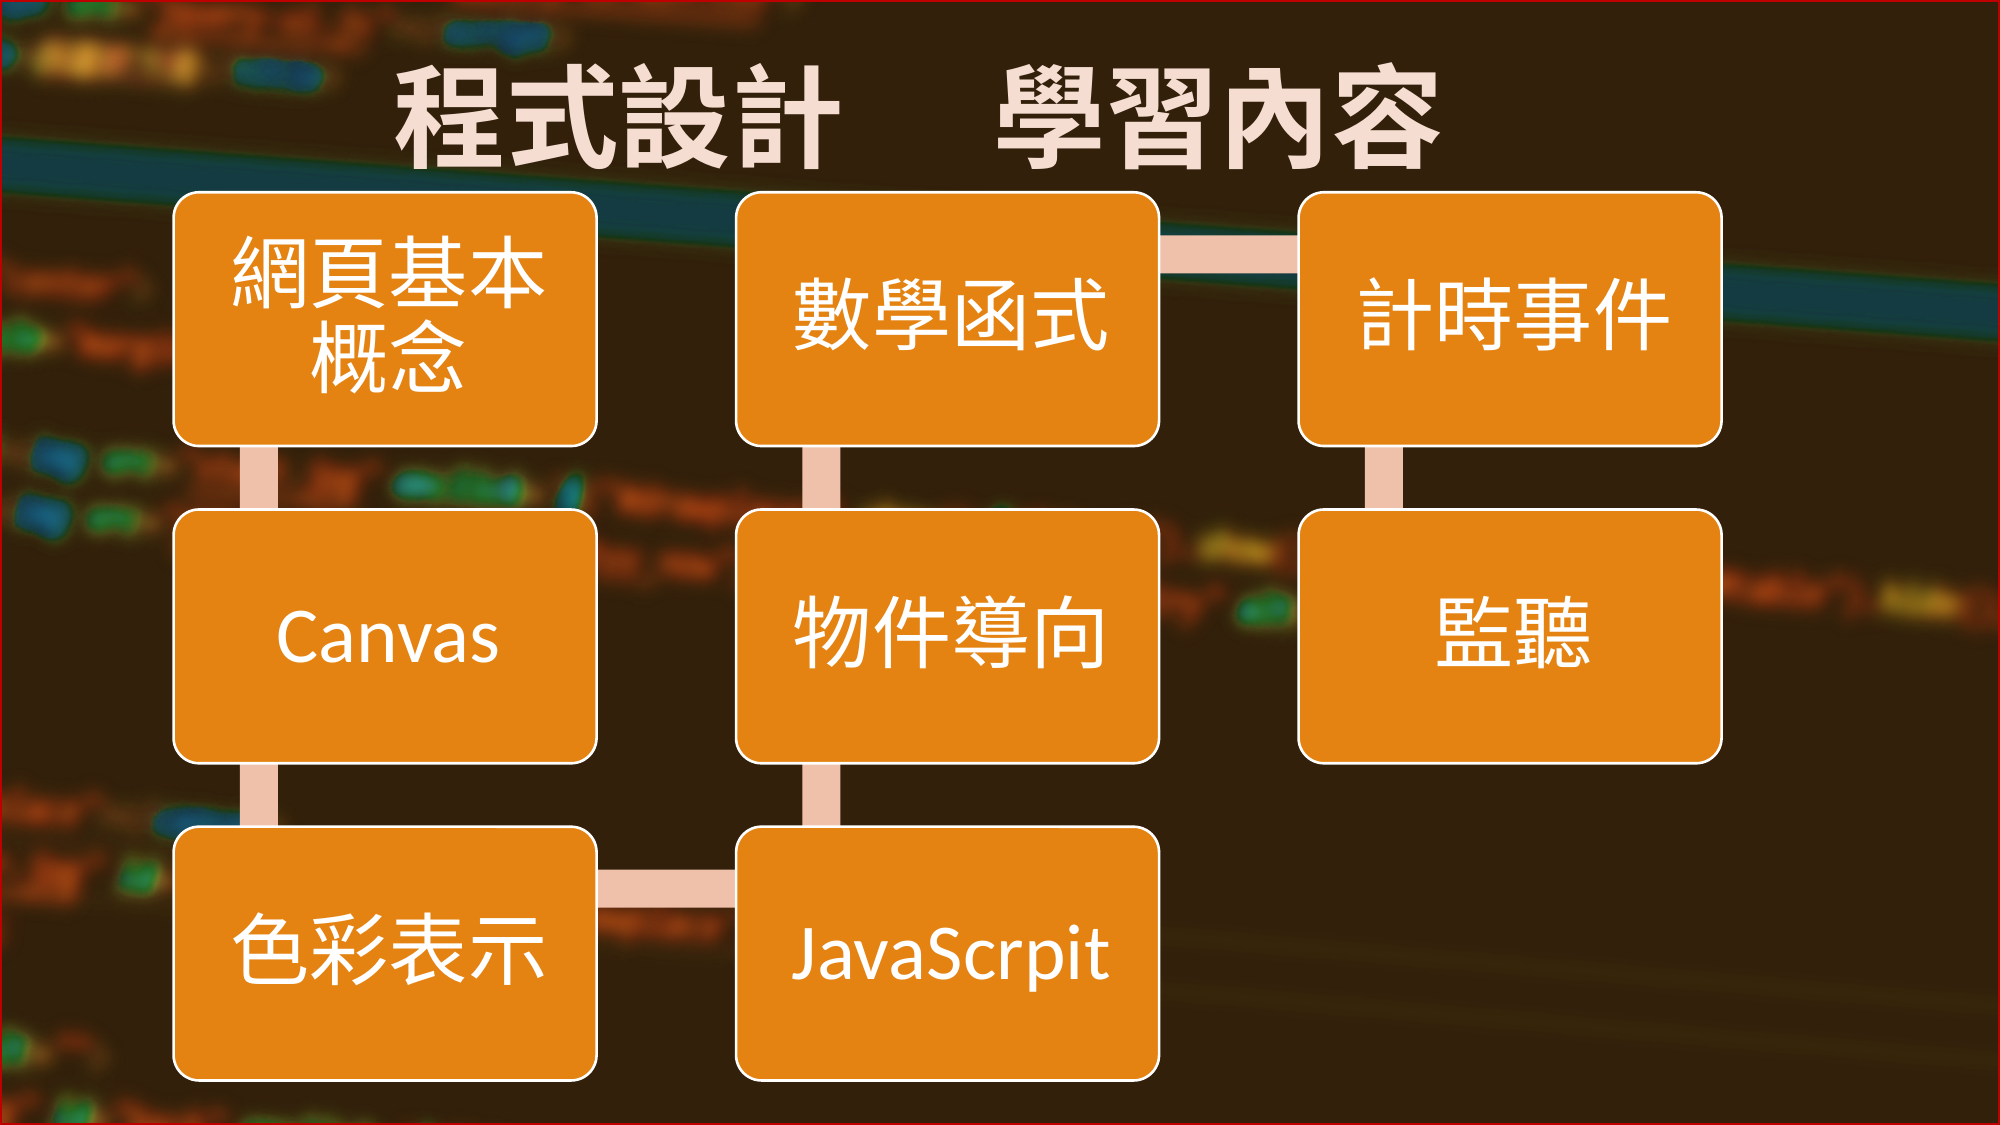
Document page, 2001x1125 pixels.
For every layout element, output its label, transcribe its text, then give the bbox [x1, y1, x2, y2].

text_box 程式設計 學習內容 [378, 39, 1459, 188]
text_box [0, 191, 1896, 1082]
picture [2, 2, 1998, 1123]
